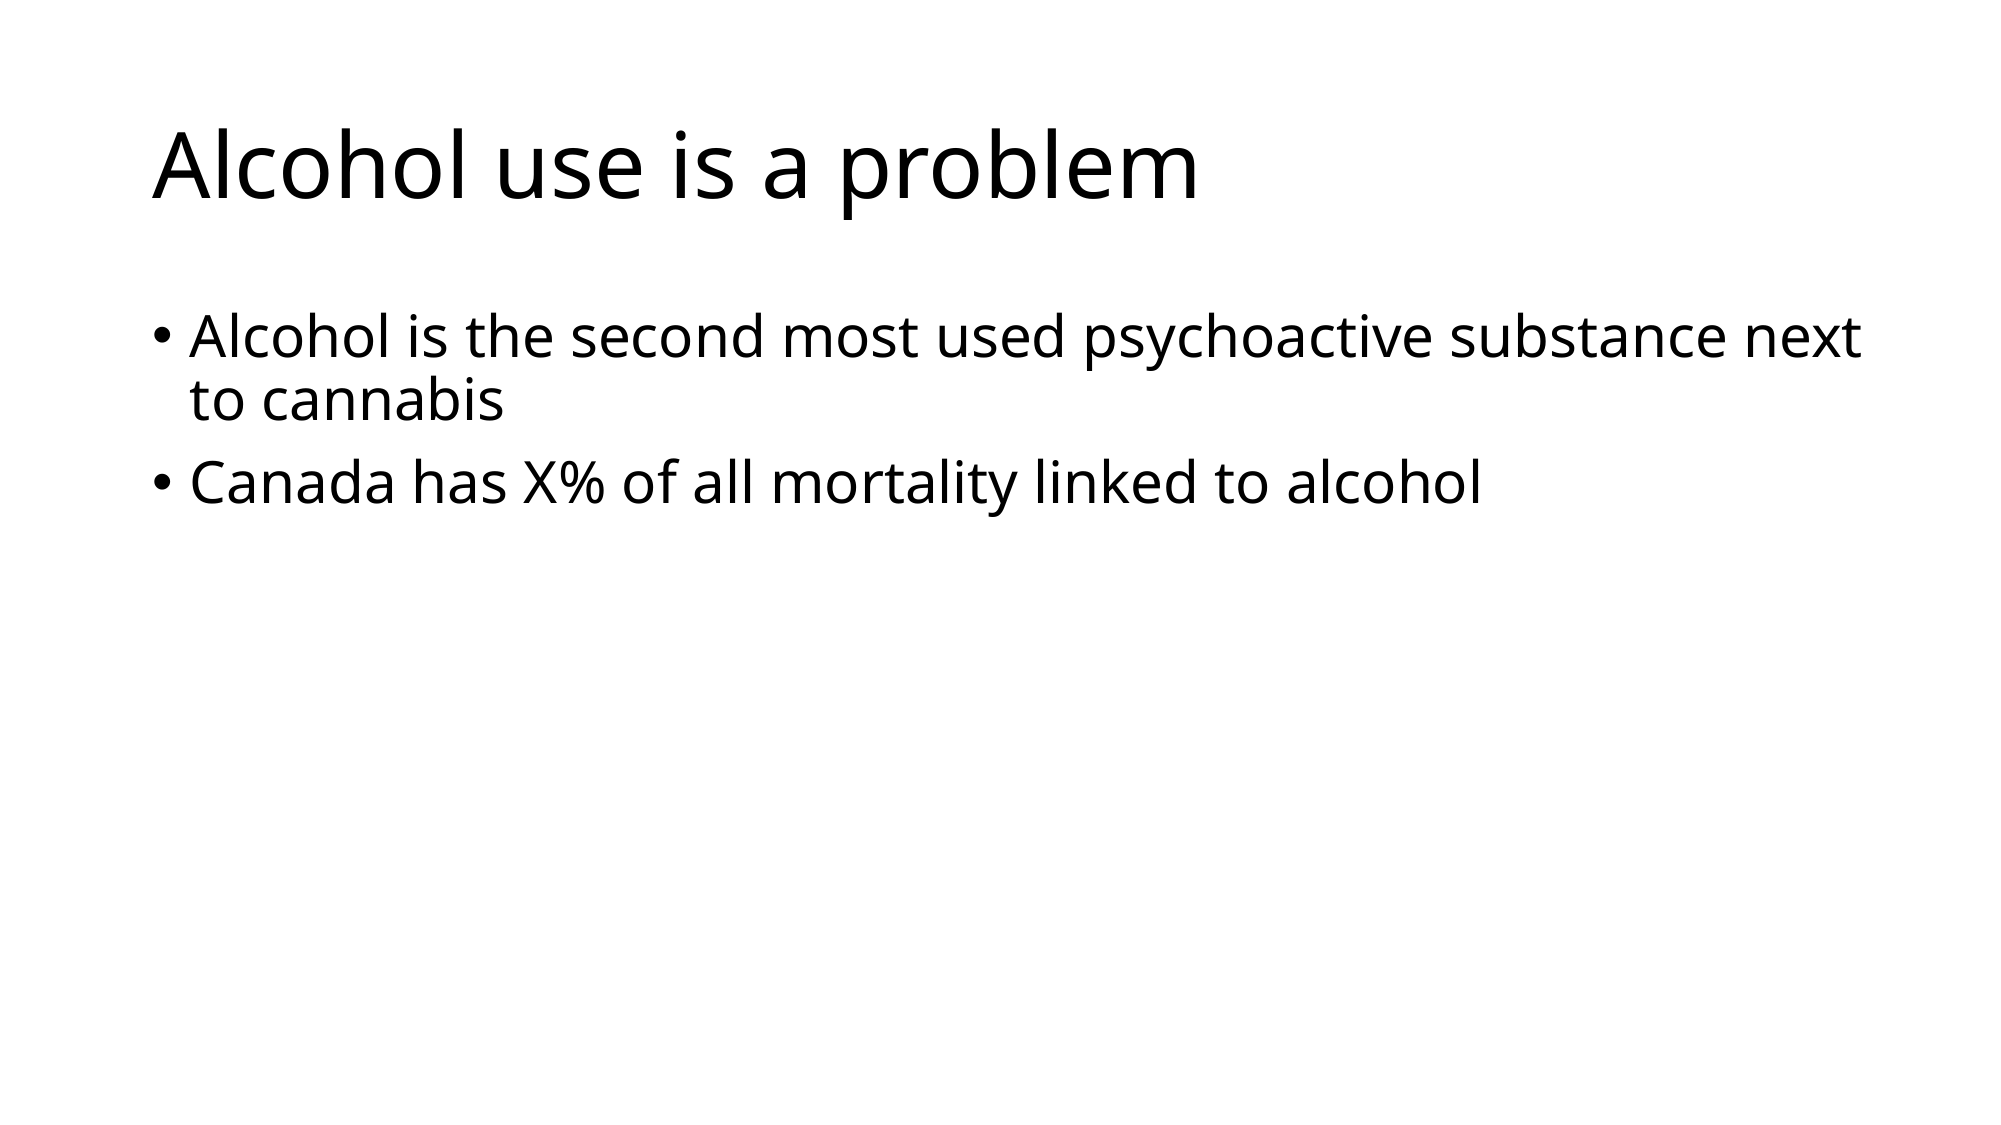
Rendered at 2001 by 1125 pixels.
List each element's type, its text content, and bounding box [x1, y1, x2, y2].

list Alcohol is the second most used psychoactive substance next to cannabis Canada has X% of all mortality linked to alcohol [137, 299, 1909, 1014]
title Alcohol use is a problem [137, 59, 1863, 278]
